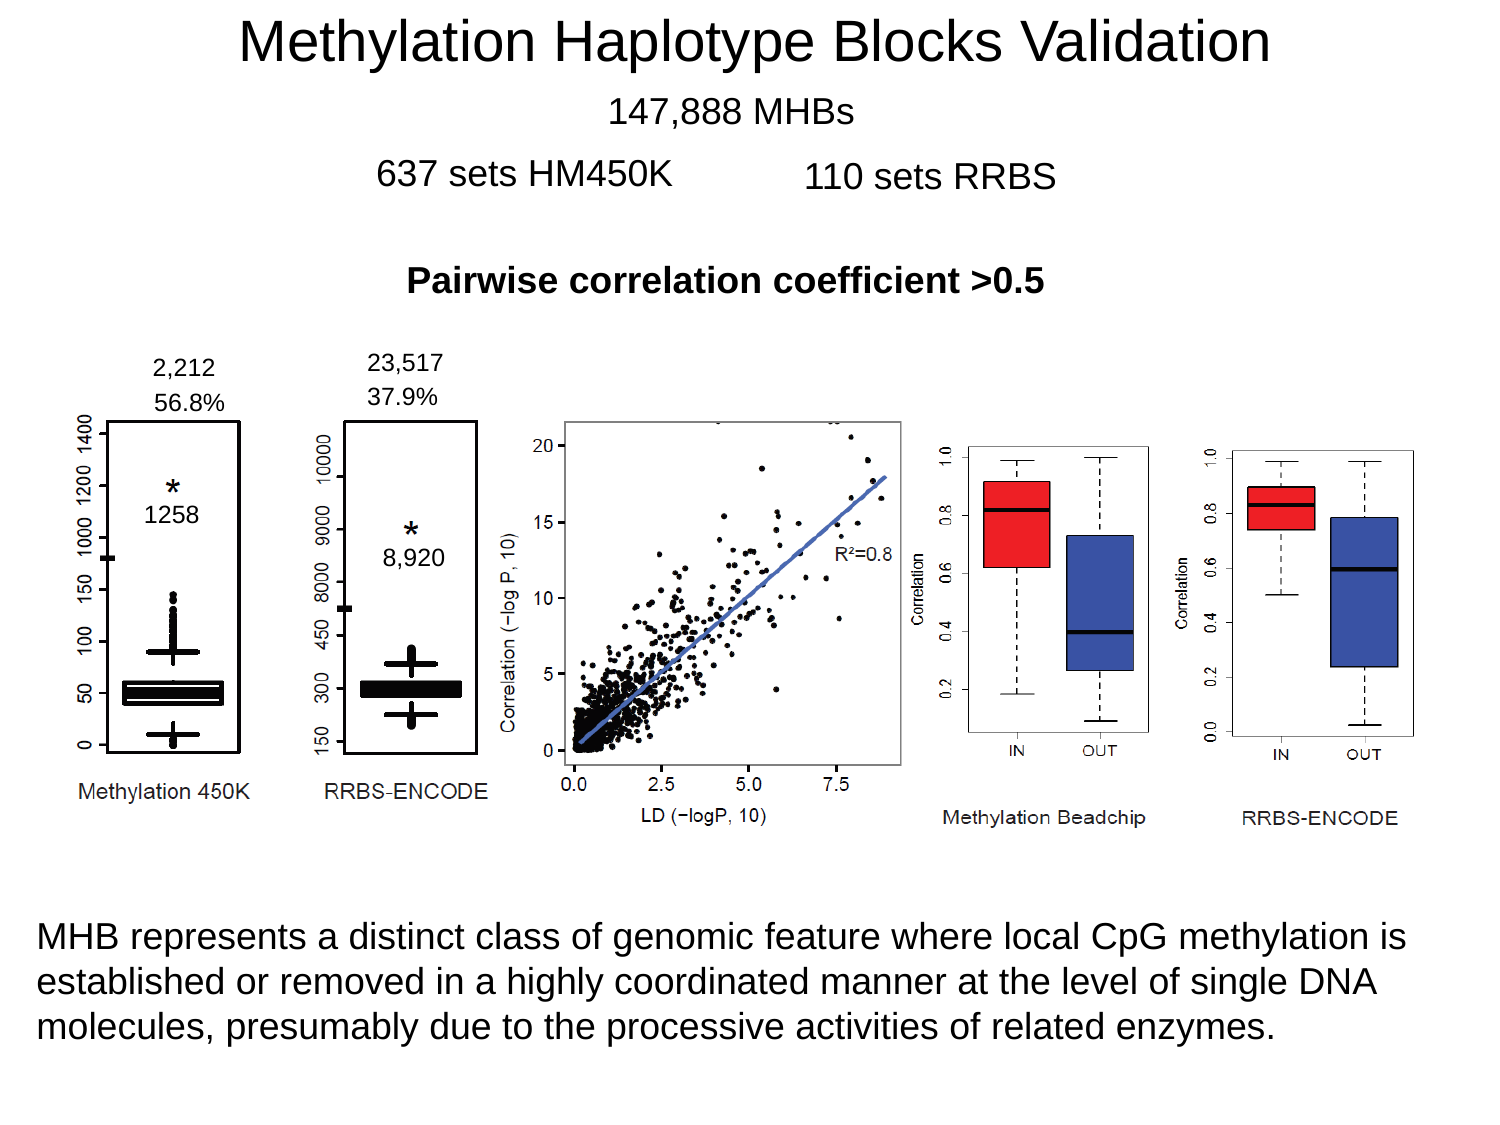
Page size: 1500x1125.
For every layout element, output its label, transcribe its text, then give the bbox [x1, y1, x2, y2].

text_box 110 sets RRBS [789, 144, 1073, 204]
text_box Methylation Haplotype Blocks Validation [0, 0, 1500, 81]
text_box MHB represents a distinct class of genomic feature where local CpG methylation is established or removed in a highly coordinated manner at the level of single DNA molecules, presumably due to the processive activities of related enzymes. [21, 904, 1500, 1054]
text_box 147,888 MHBs [592, 79, 881, 140]
picture [496, 403, 1427, 841]
text_box 637 sets HM450K [361, 141, 699, 202]
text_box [64, 338, 497, 806]
text_box Pairwise correlation coefficient >0.5 [391, 248, 1071, 308]
